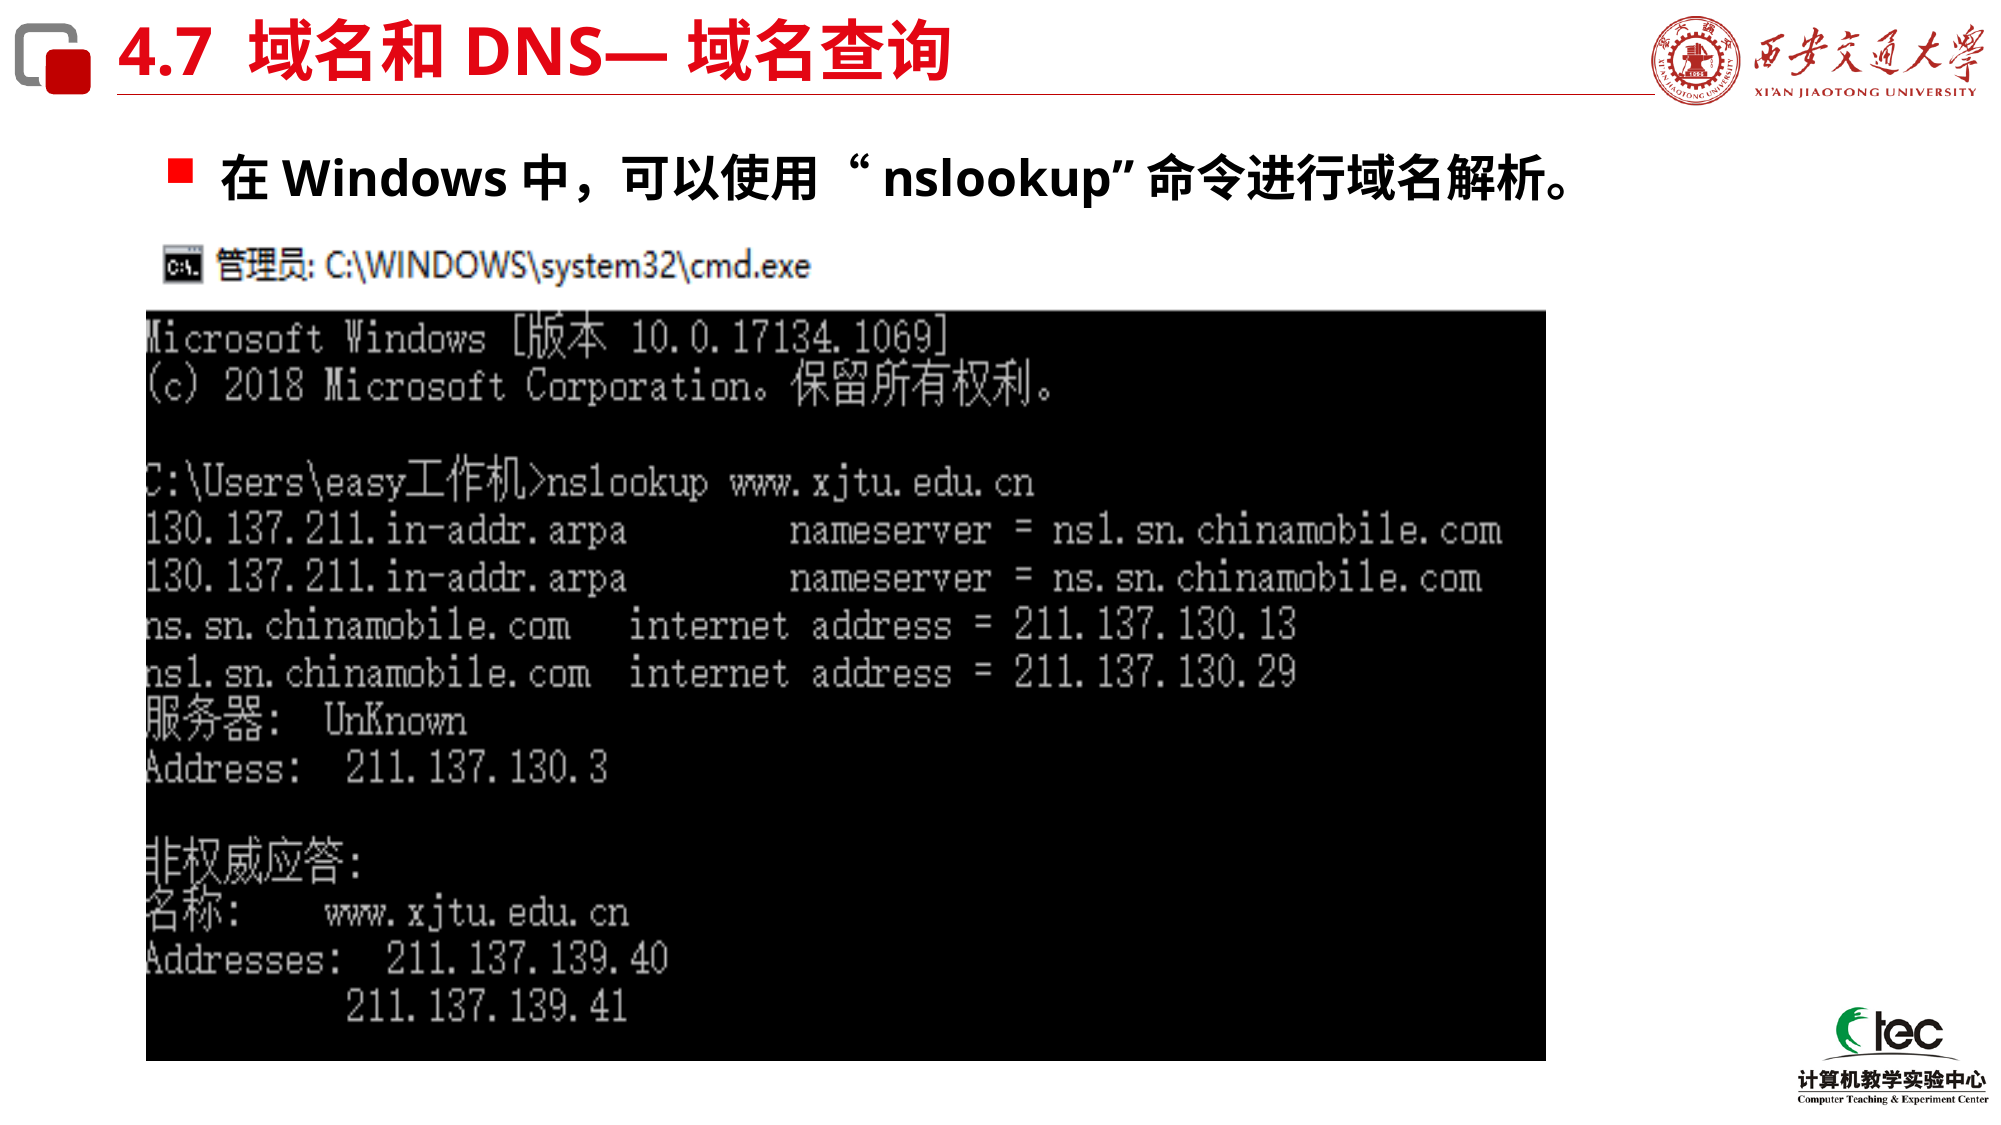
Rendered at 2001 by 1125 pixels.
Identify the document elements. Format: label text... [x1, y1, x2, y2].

picture [1647, 12, 1995, 109]
picture [1788, 993, 2000, 1125]
picture [146, 228, 1546, 1061]
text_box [19, 27, 91, 95]
text_box 在Windows中，可以使用“nslookup”命令进行域名解析。 [144, 136, 1628, 217]
text_box 4.7 域名和DNS—域名查询 [103, 1, 1423, 96]
